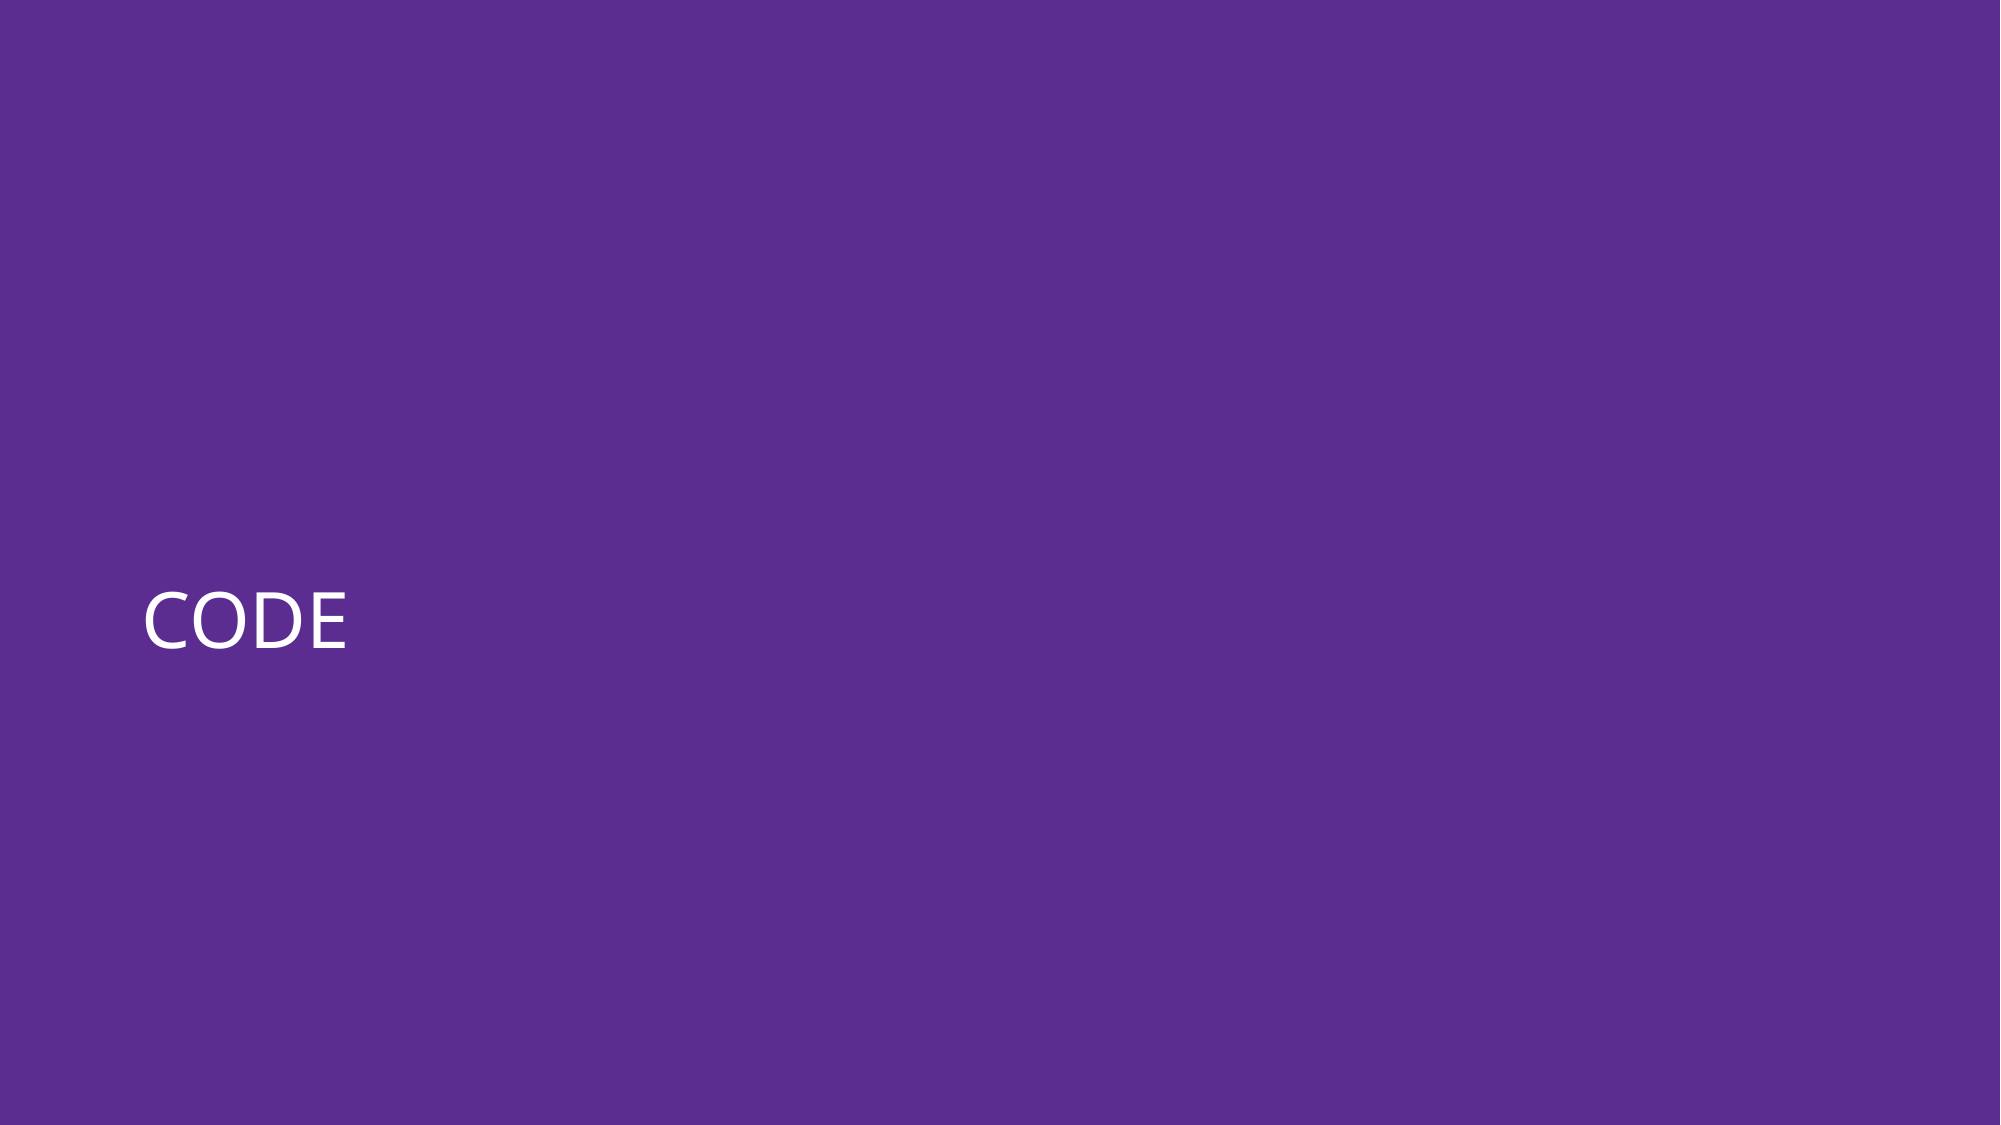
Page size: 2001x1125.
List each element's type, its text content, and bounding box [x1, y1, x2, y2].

subtitle CODE [119, 562, 1368, 931]
